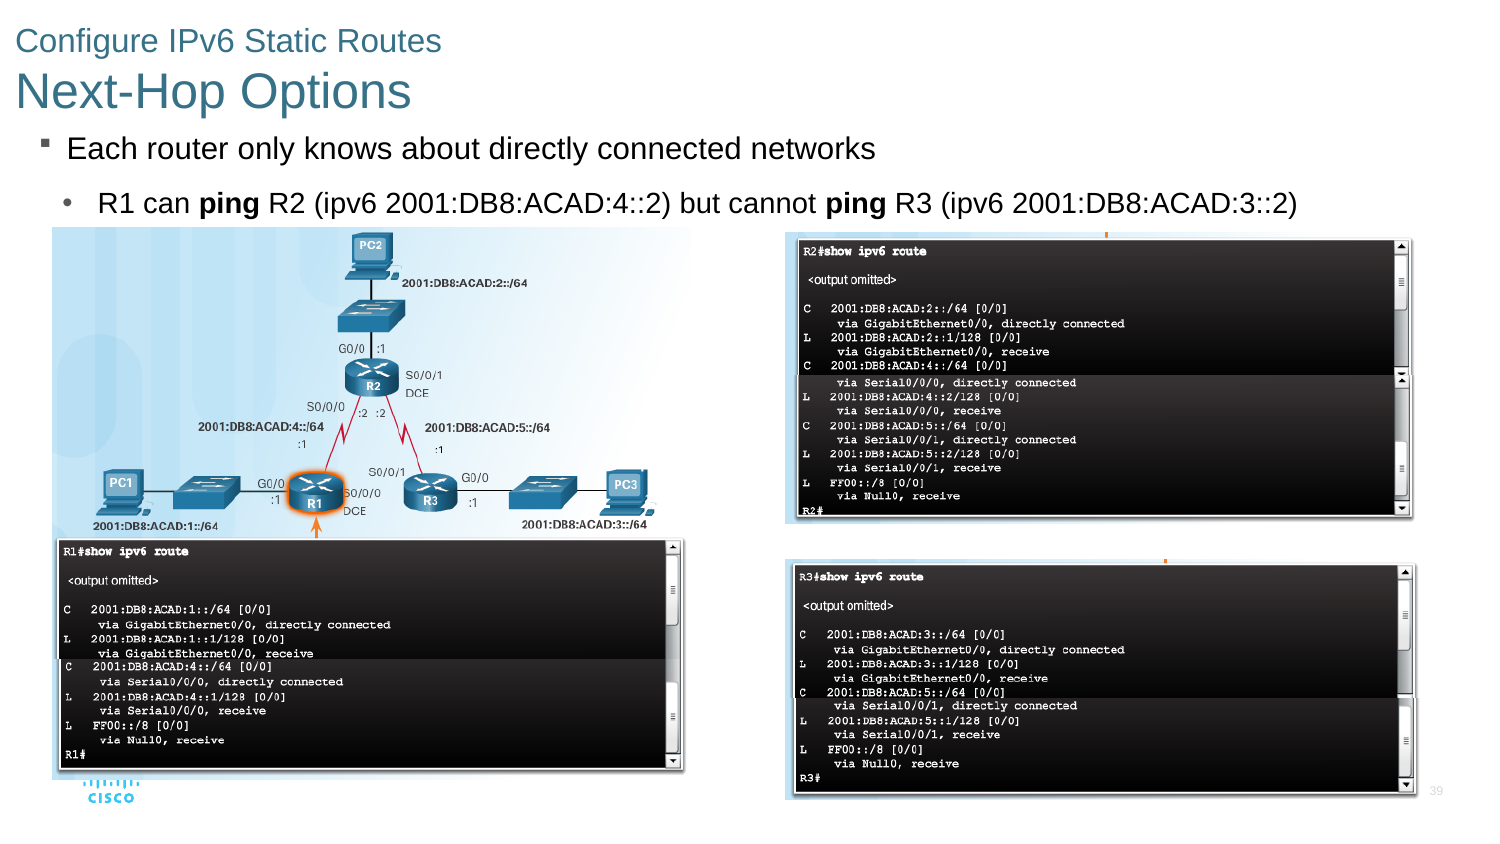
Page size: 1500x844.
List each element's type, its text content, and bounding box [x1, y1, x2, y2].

title Configure IPv6 Static Routes Next-Hop Options [0, 6, 1500, 131]
list Each router only knows about directly connected networks R1 can ping R2 (ipv6 2001:DB8:ACAD:4::2) but cannot ping R3 (ipv6 2001:DB8:ACAD:3::2) [23, 131, 1477, 287]
picture [51, 227, 692, 780]
picture [784, 558, 1425, 800]
picture [784, 232, 1422, 525]
